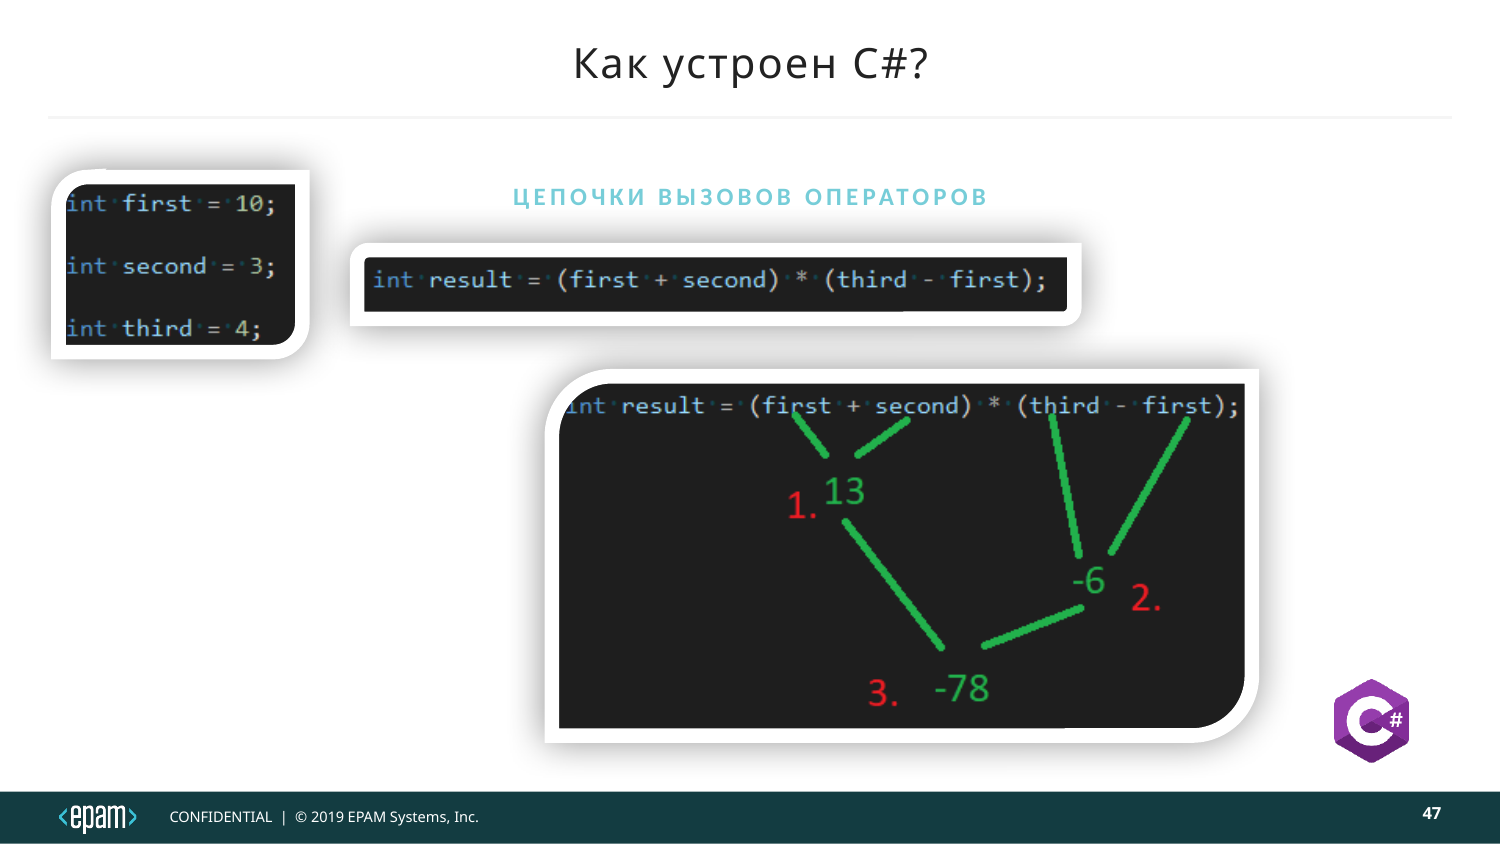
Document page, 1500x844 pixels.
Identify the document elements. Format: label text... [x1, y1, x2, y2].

picture [551, 376, 1252, 736]
title Как устроен C#? [59, 37, 1442, 87]
list Цепочки вызовов операторов [334, 177, 1442, 234]
picture [357, 250, 1075, 319]
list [1301, 650, 1442, 791]
picture [58, 177, 303, 353]
slide_number 47 [1216, 791, 1442, 844]
